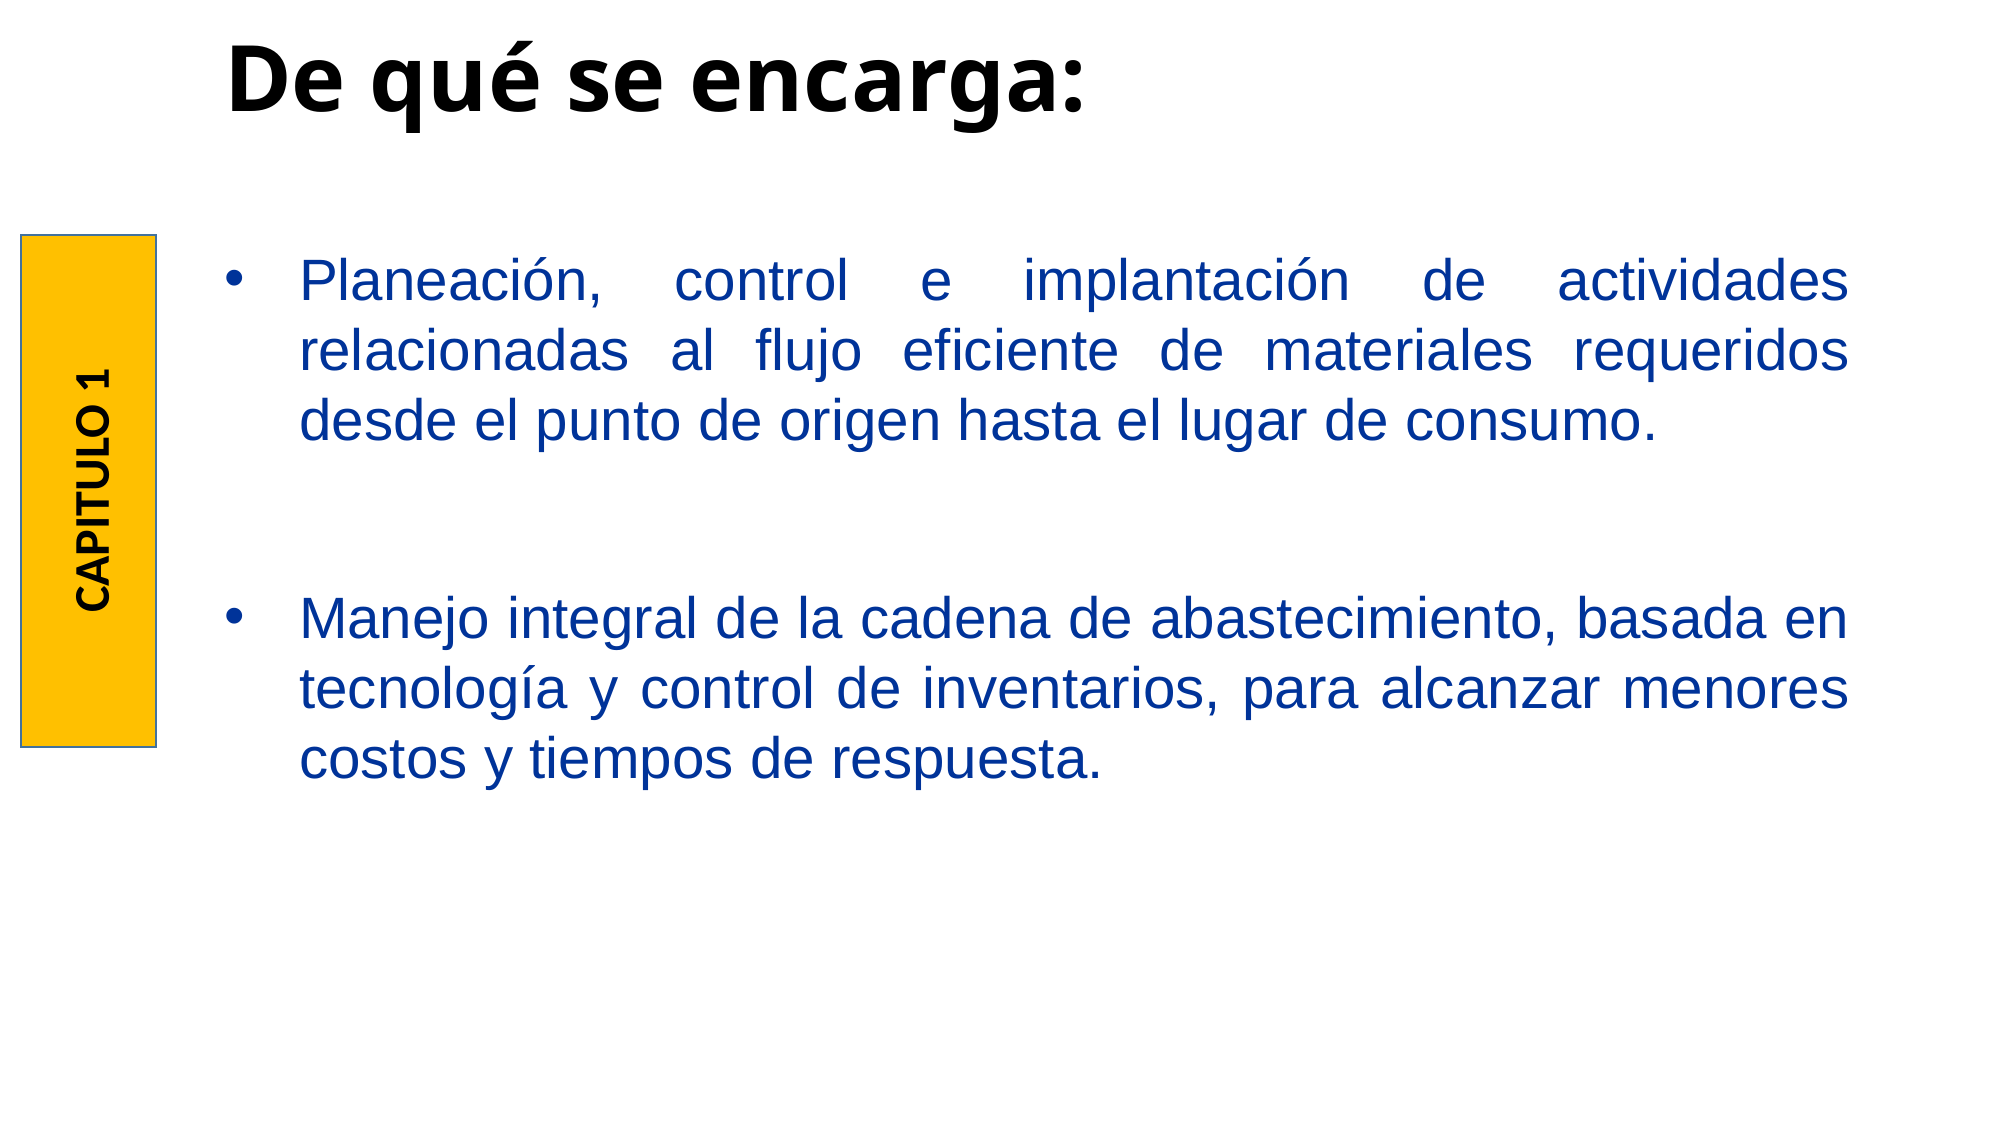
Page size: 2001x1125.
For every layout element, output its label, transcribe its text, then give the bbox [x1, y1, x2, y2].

text_box Planeación, control e implantación de actividades relacionadas al flujo eficiente de materiales requeridos desde el punto de origen hasta el lugar de consumo. Manejo integral de la cadena de abastecimiento, basada en tecnología y control de inventarios, para alcanzar menores costos y tiempos de respuesta. [209, 234, 1867, 798]
text_box De qué se encarga: [209, 25, 1867, 158]
text_box CAPITULO 1 [20, 234, 157, 748]
